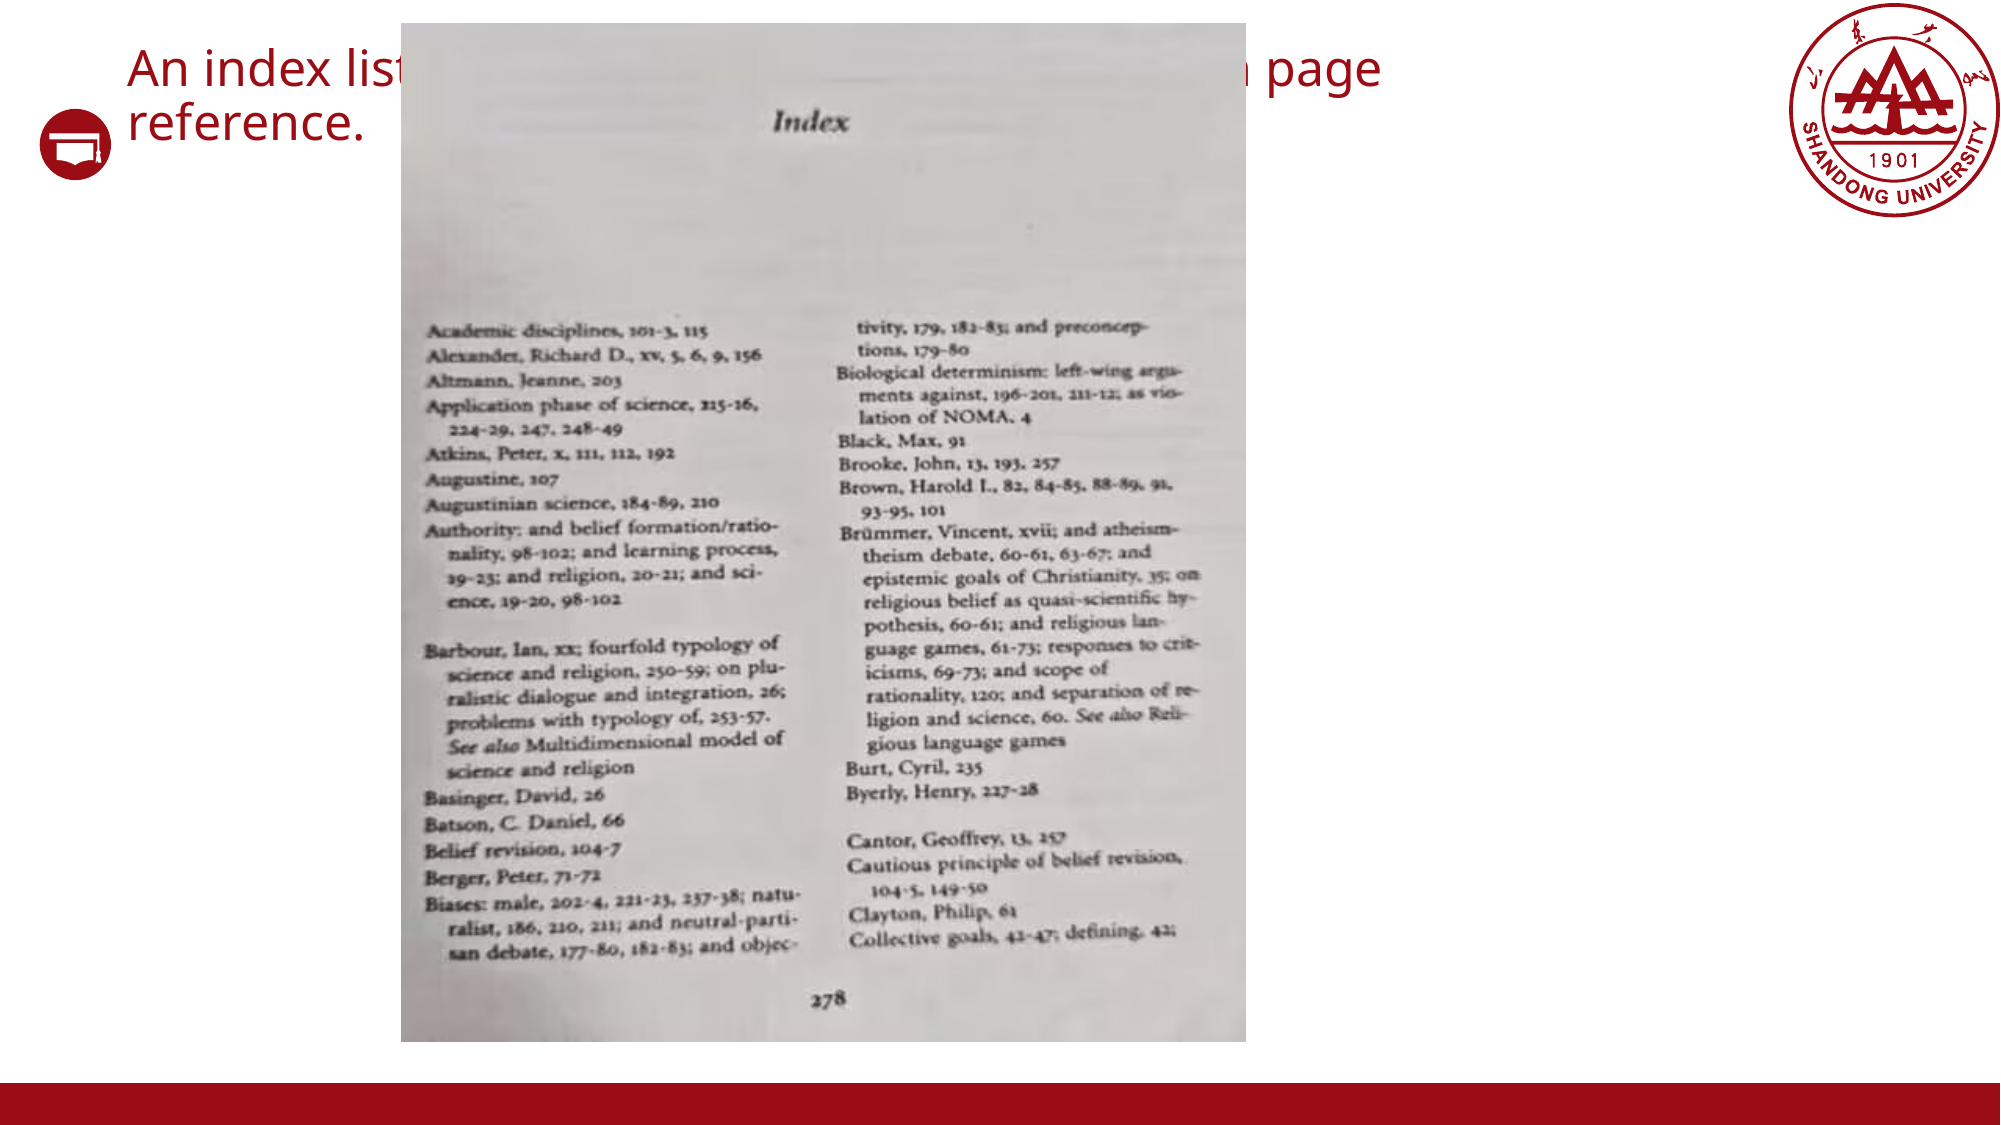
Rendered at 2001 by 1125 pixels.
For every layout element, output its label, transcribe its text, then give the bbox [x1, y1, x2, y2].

list An index lists topics mentioned in the book with page reference. [1246, 35, 1534, 1030]
picture [401, 23, 1246, 1042]
list An index lists topics mentioned in the book with page reference. [113, 35, 401, 1030]
